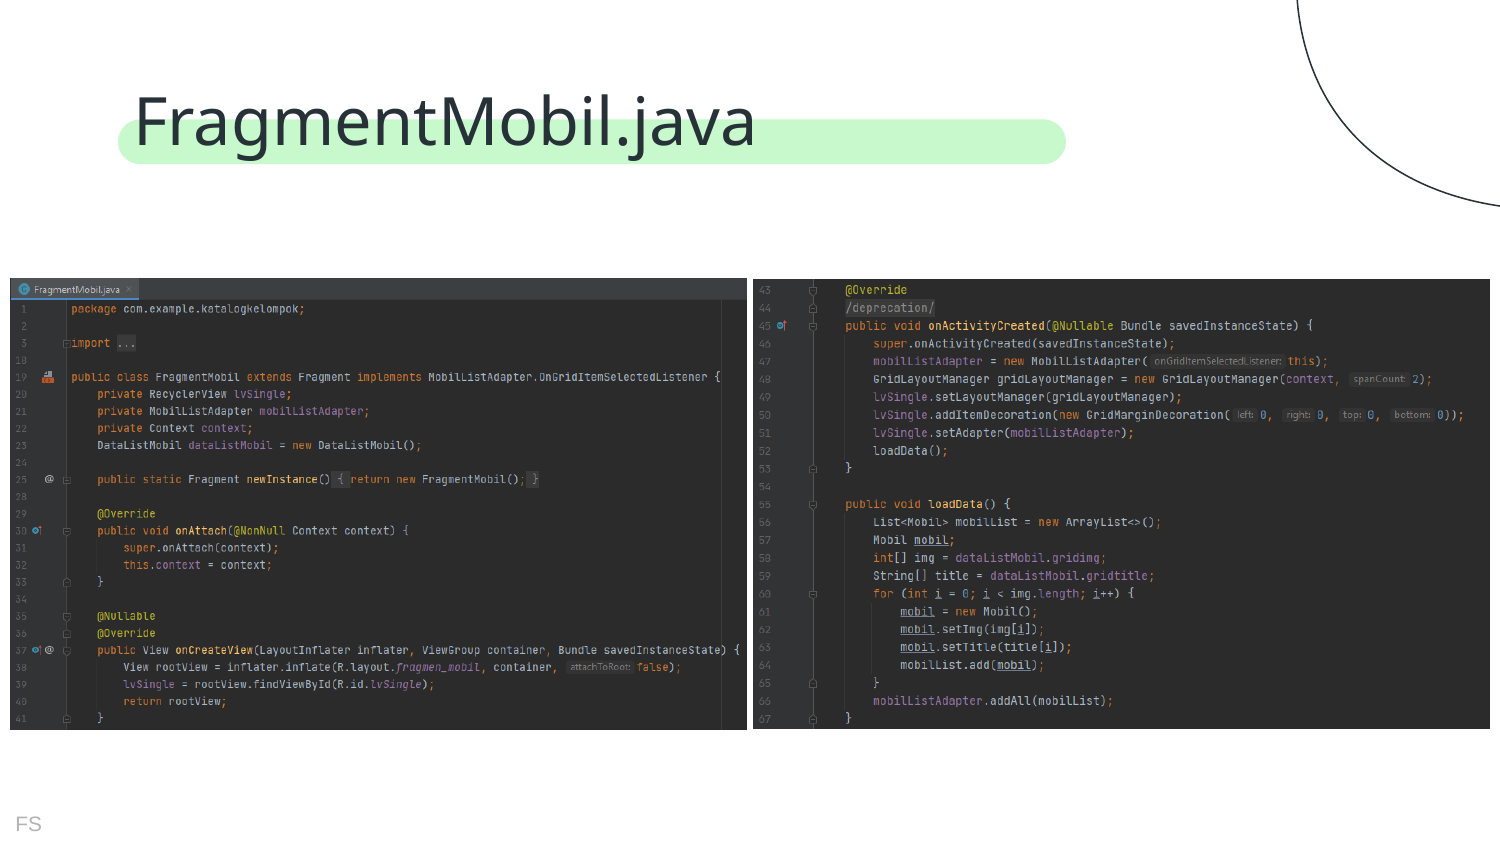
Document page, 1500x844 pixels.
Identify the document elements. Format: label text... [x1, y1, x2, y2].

text_box FS [0, 802, 60, 843]
picture [752, 279, 1490, 730]
picture [9, 278, 747, 730]
title FragmentMobil.java [118, 64, 1382, 165]
